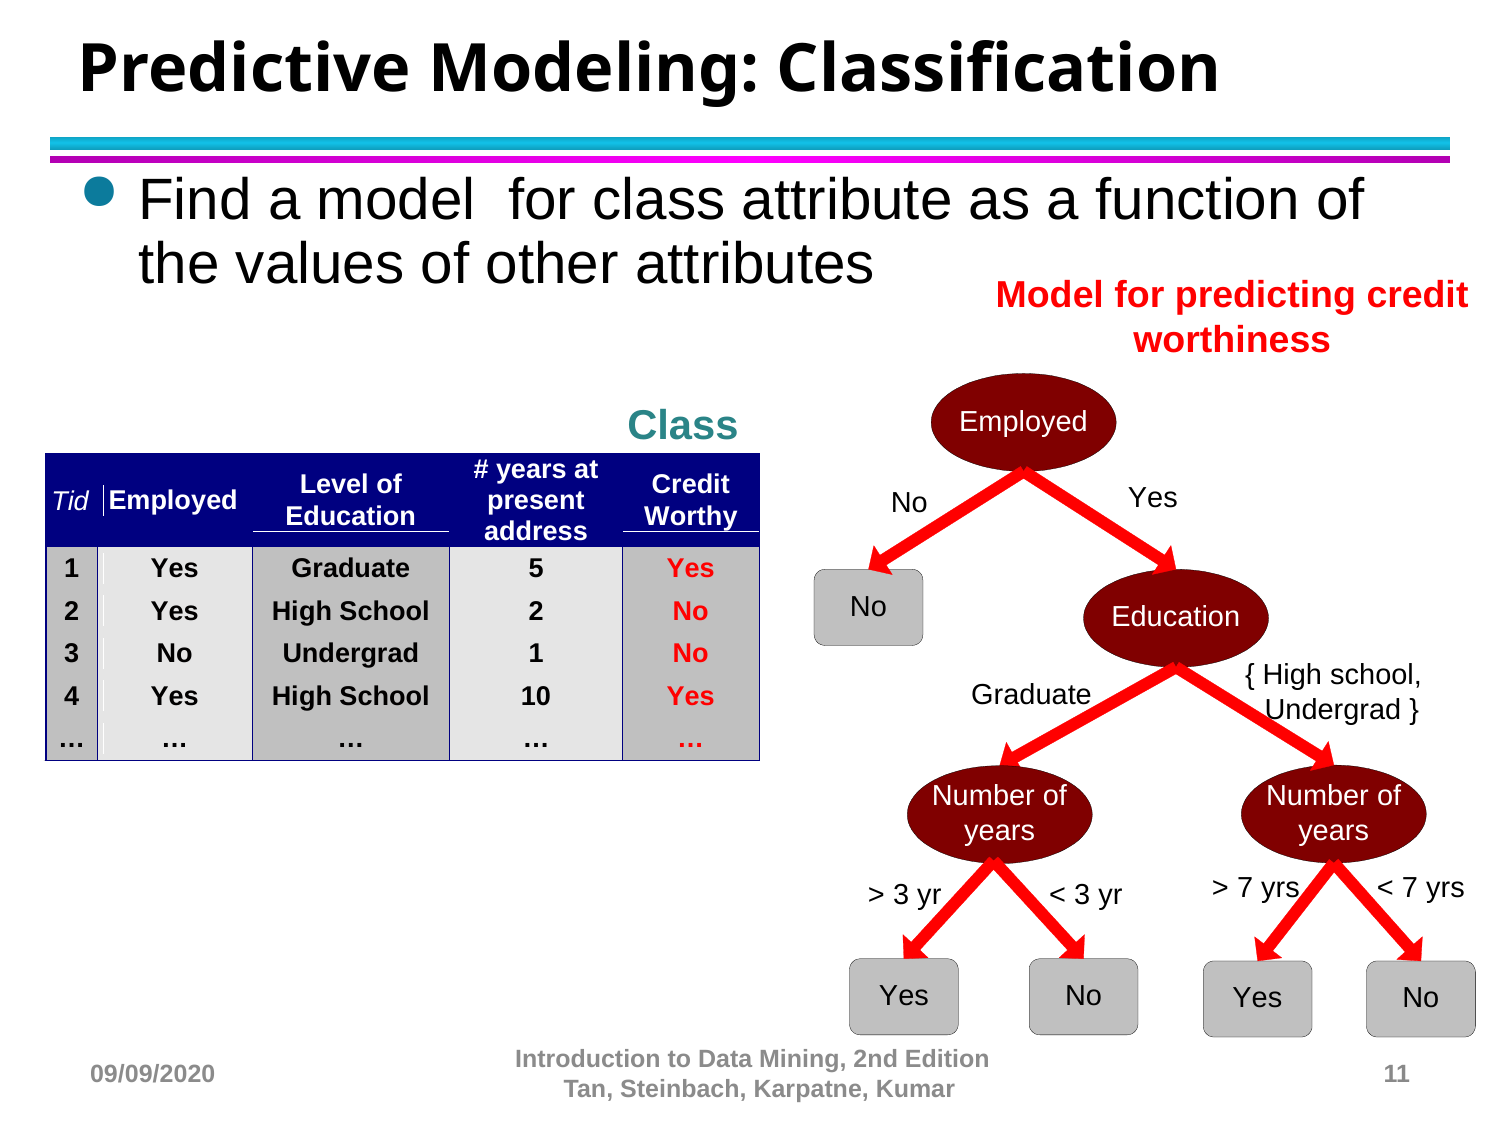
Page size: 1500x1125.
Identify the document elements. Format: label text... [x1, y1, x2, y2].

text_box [812, 371, 1488, 1051]
slide_number 11 [1074, 1060, 1425, 1103]
text_box Class [612, 390, 775, 456]
text_box Predictive Modeling: Classification [62, 24, 1421, 113]
footer Introduction to Data Mining, 2nd Edition Tan, Steinbach, Karpatne, Kumar [500, 1042, 1013, 1103]
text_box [37, 452, 766, 776]
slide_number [75, 1042, 425, 1103]
list Find a model for class attribute as a function of the values of other attributes [67, 162, 1432, 1038]
text_box Model for predicting credit worthiness [975, 262, 1475, 368]
